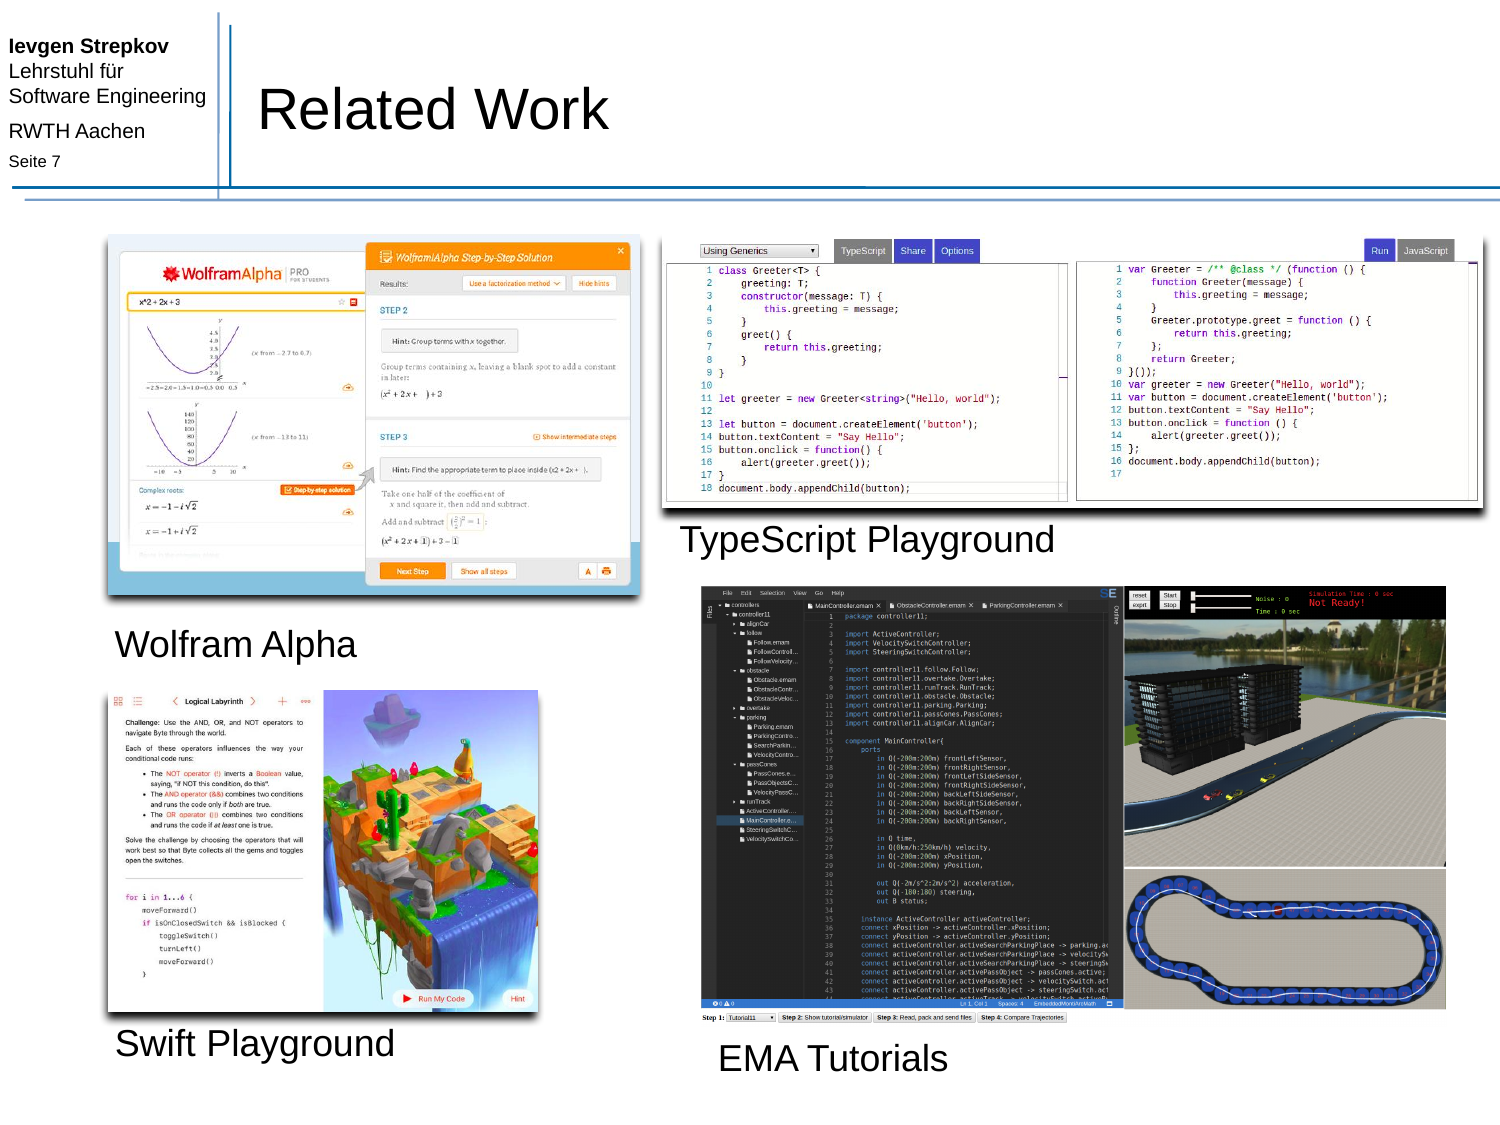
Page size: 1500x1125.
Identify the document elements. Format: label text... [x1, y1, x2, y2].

picture [661, 232, 1483, 508]
title Related Work [242, 37, 1483, 176]
text_box Wolfram Alpha [99, 612, 372, 672]
picture [107, 690, 539, 1013]
text_box TypeScript Playground [664, 522, 1071, 568]
text_box Swift Playground [99, 1011, 411, 1072]
picture [108, 234, 640, 595]
picture [701, 585, 1447, 1028]
text_box EMA Tutorials [703, 1035, 964, 1087]
